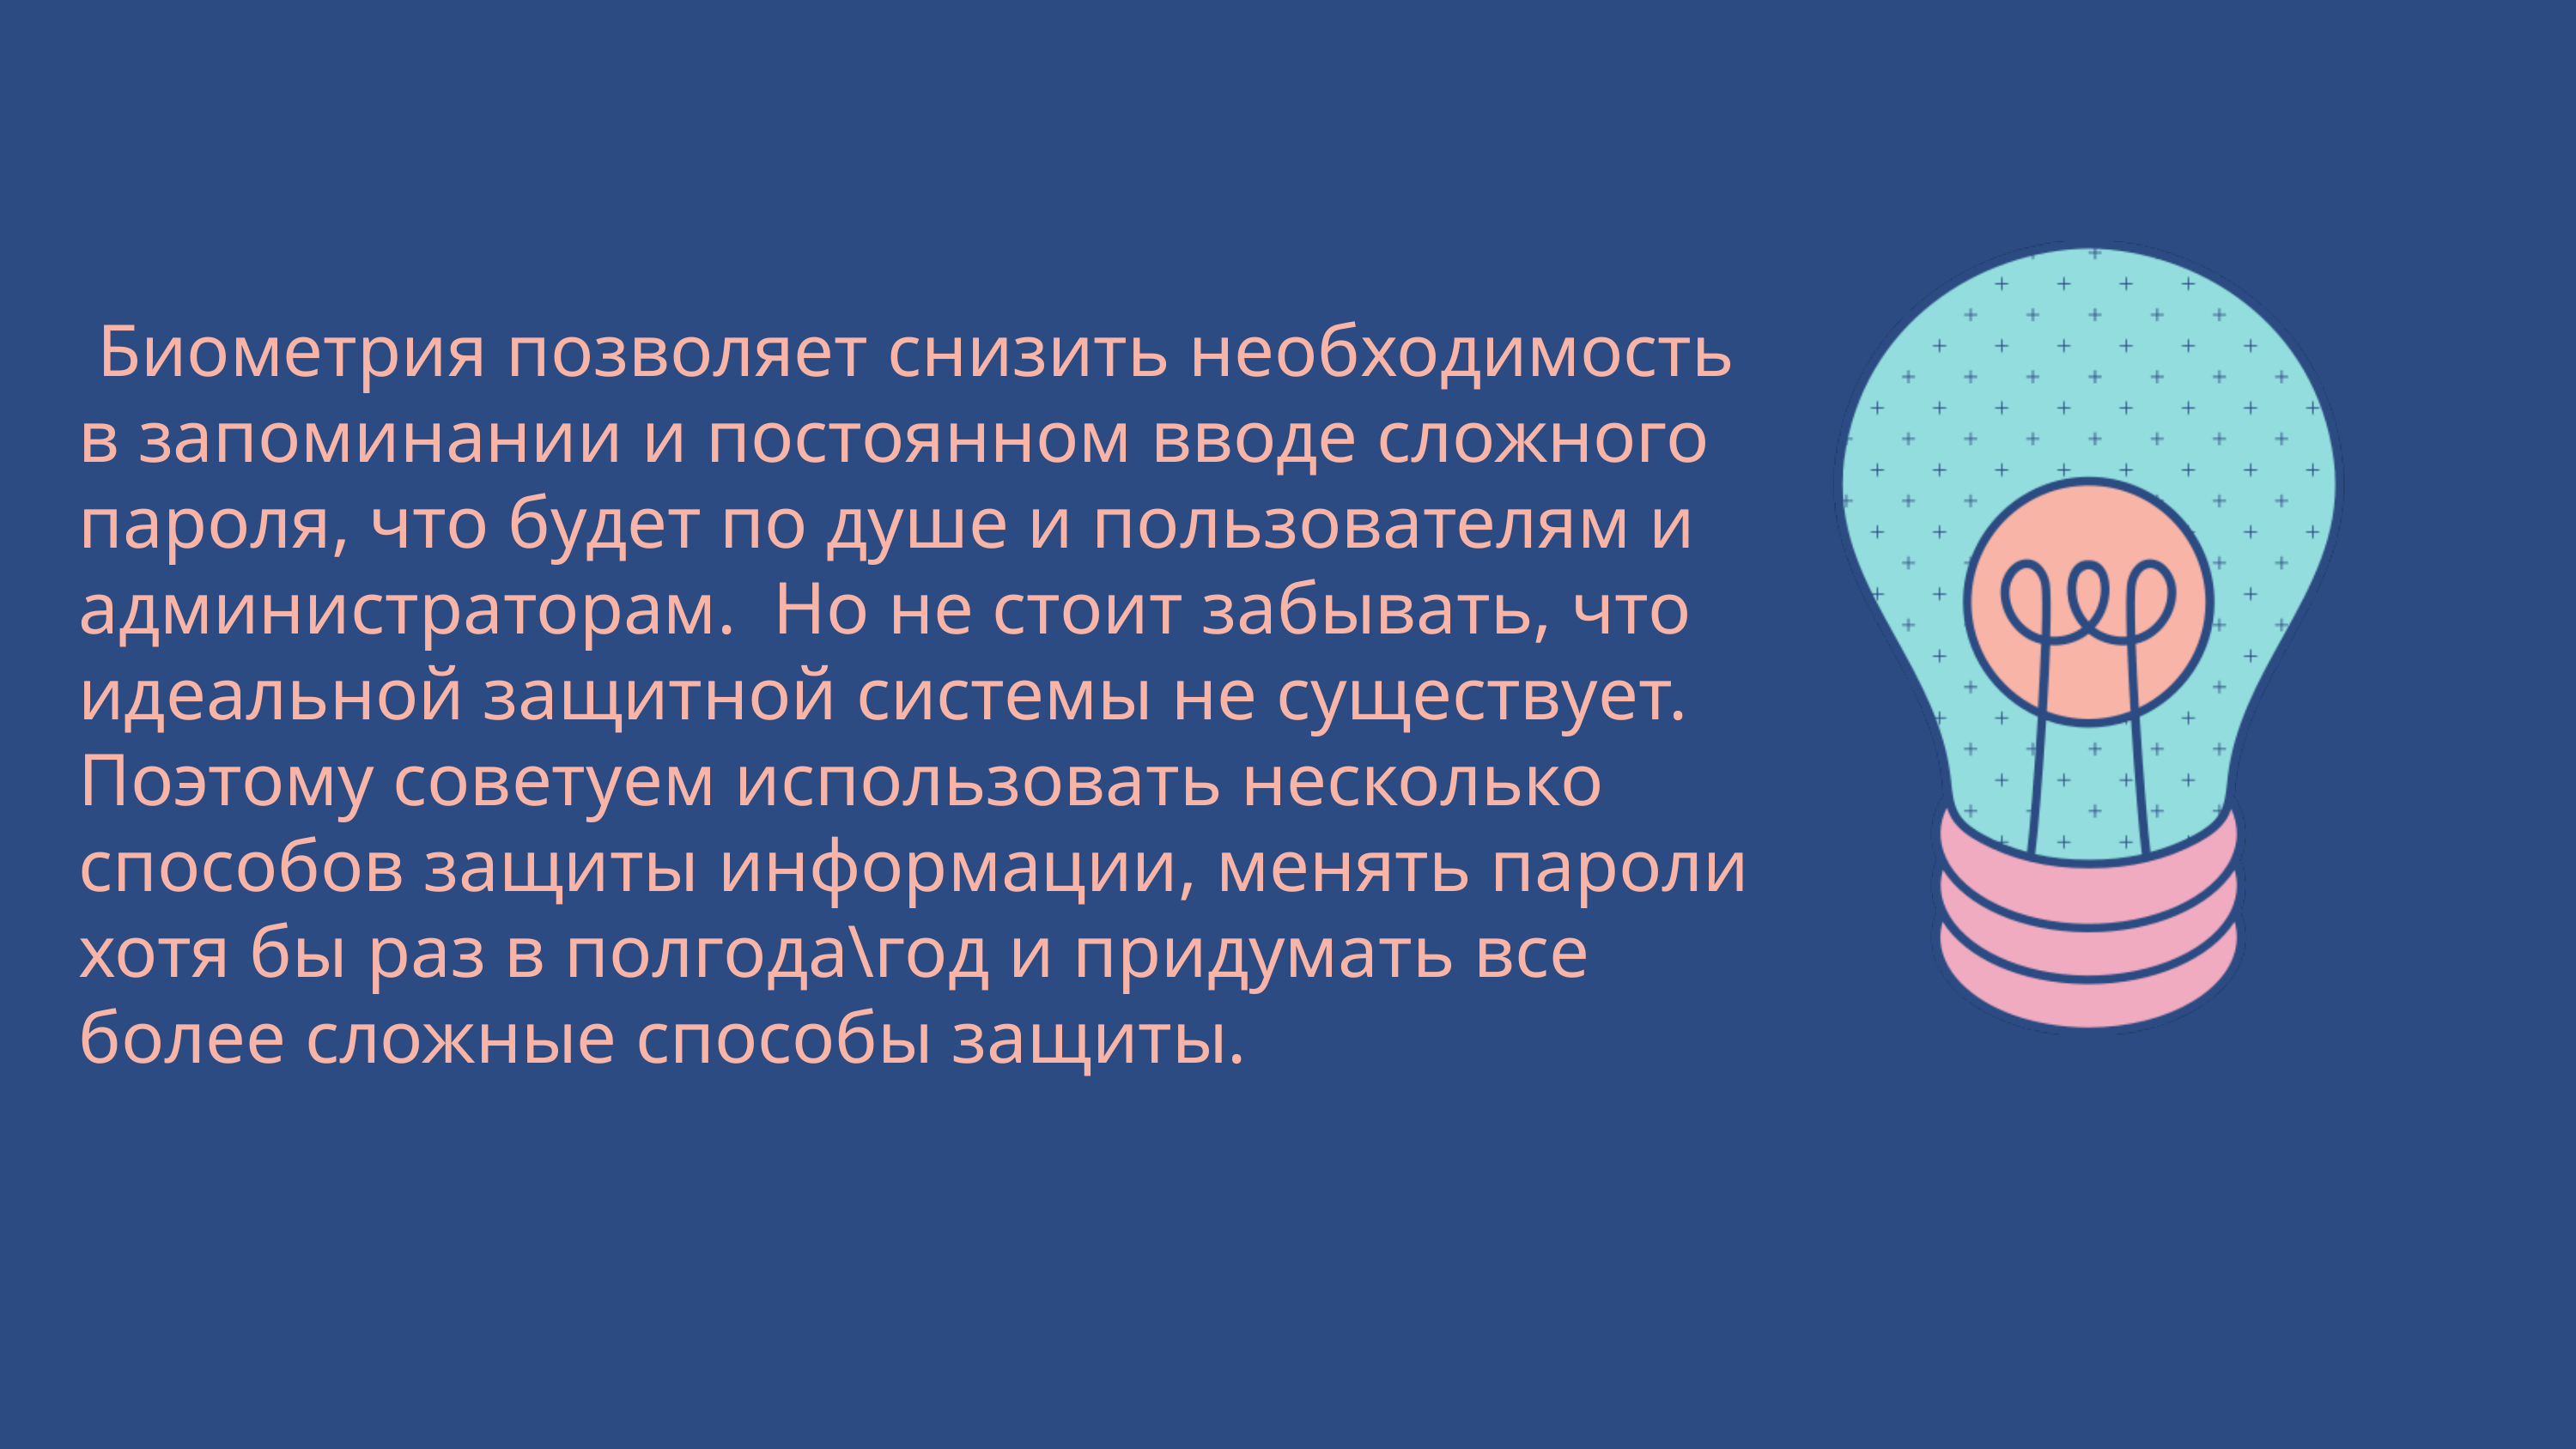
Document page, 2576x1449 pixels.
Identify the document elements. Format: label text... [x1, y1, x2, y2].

picture [1831, 240, 2348, 1036]
text_box Биометрия позволяет снизить необходимость в запоминании и постоянном вводе сложного пароля, что будет по душе и пользователям и администраторам. Но не стоит забывать, что идеальной защитной системы не существует. Поэтому советуем использовать несколько способов защиты информации, менять пароли хотя бы раз в полгода\год и придумать все более сложные способы защиты. [78, 305, 1795, 1164]
